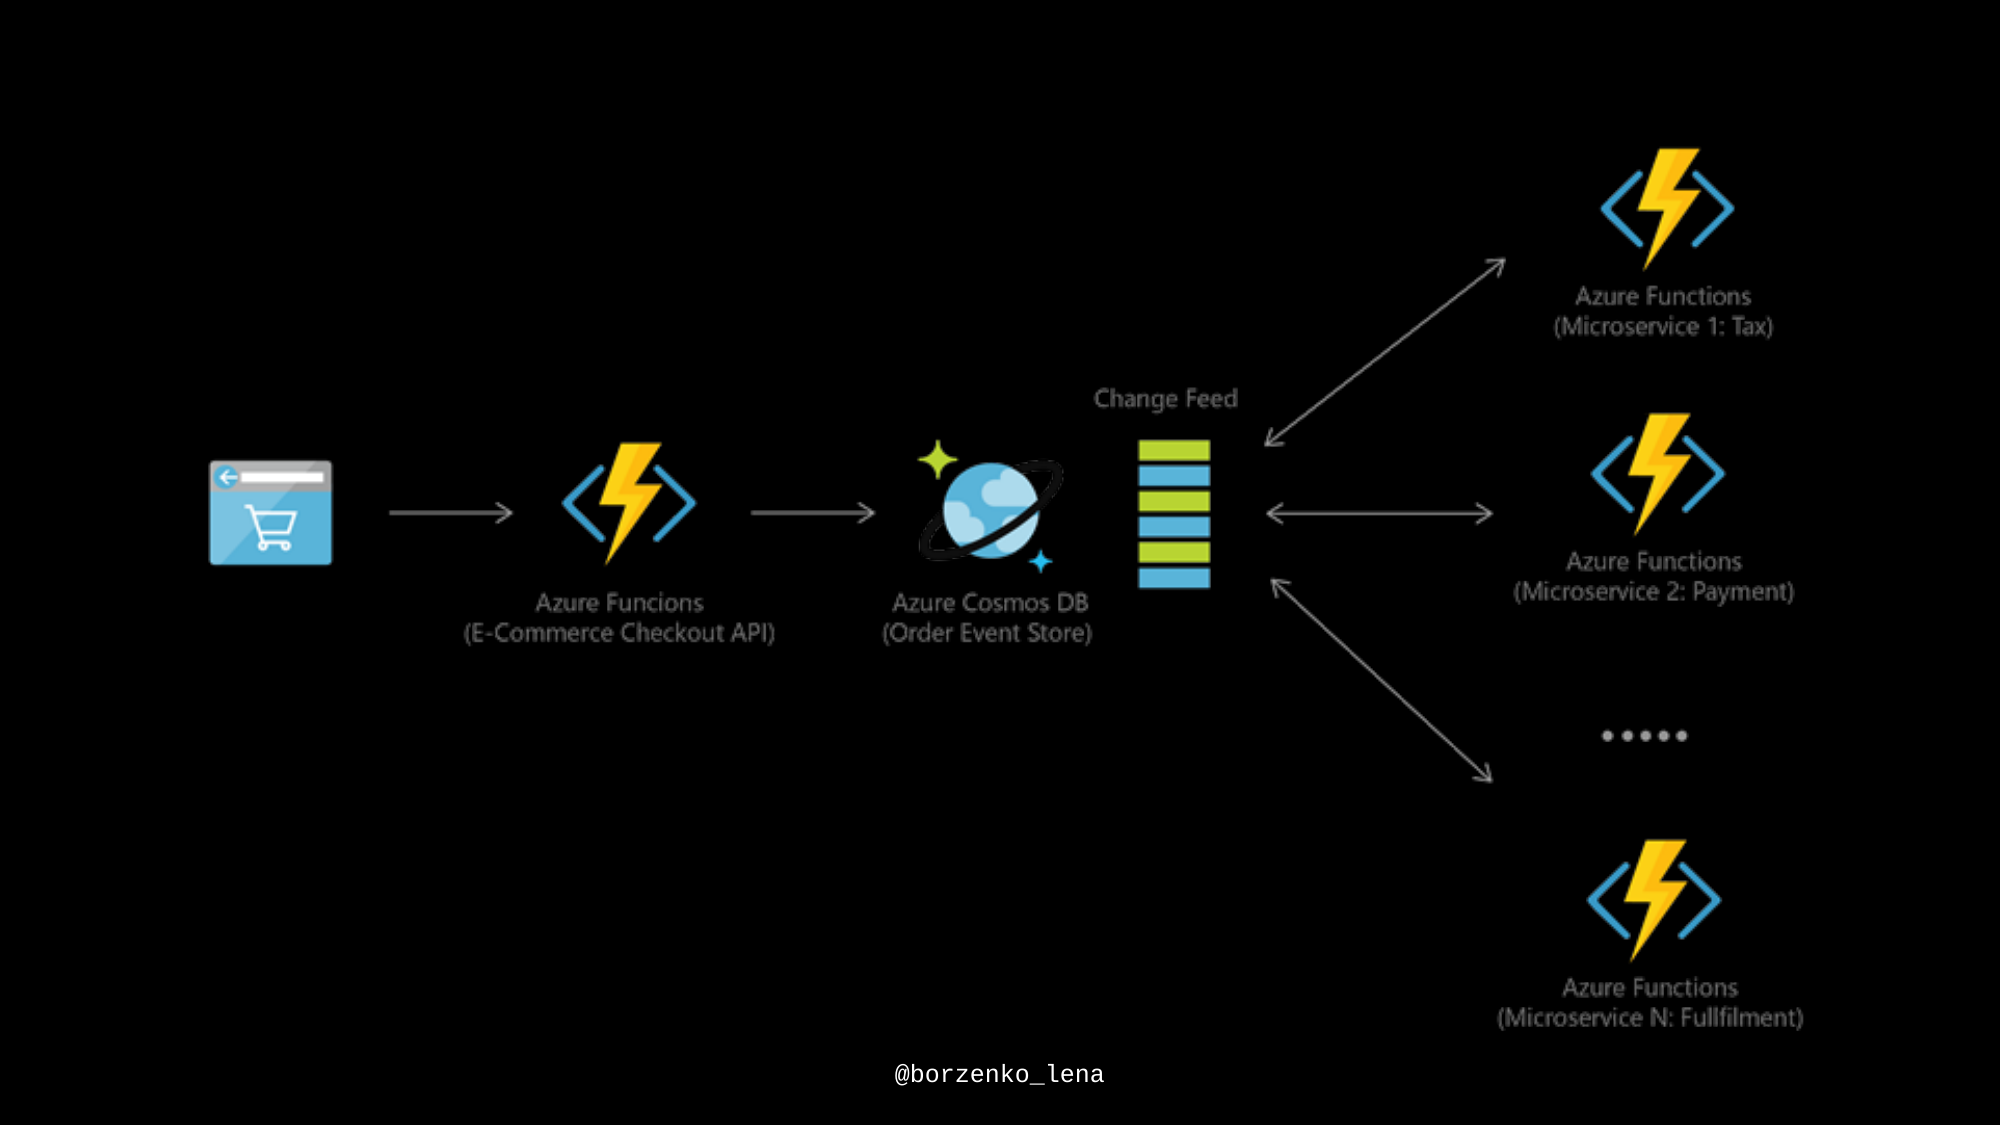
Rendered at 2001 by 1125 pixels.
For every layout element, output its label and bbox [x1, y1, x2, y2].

picture [0, 94, 1888, 1125]
